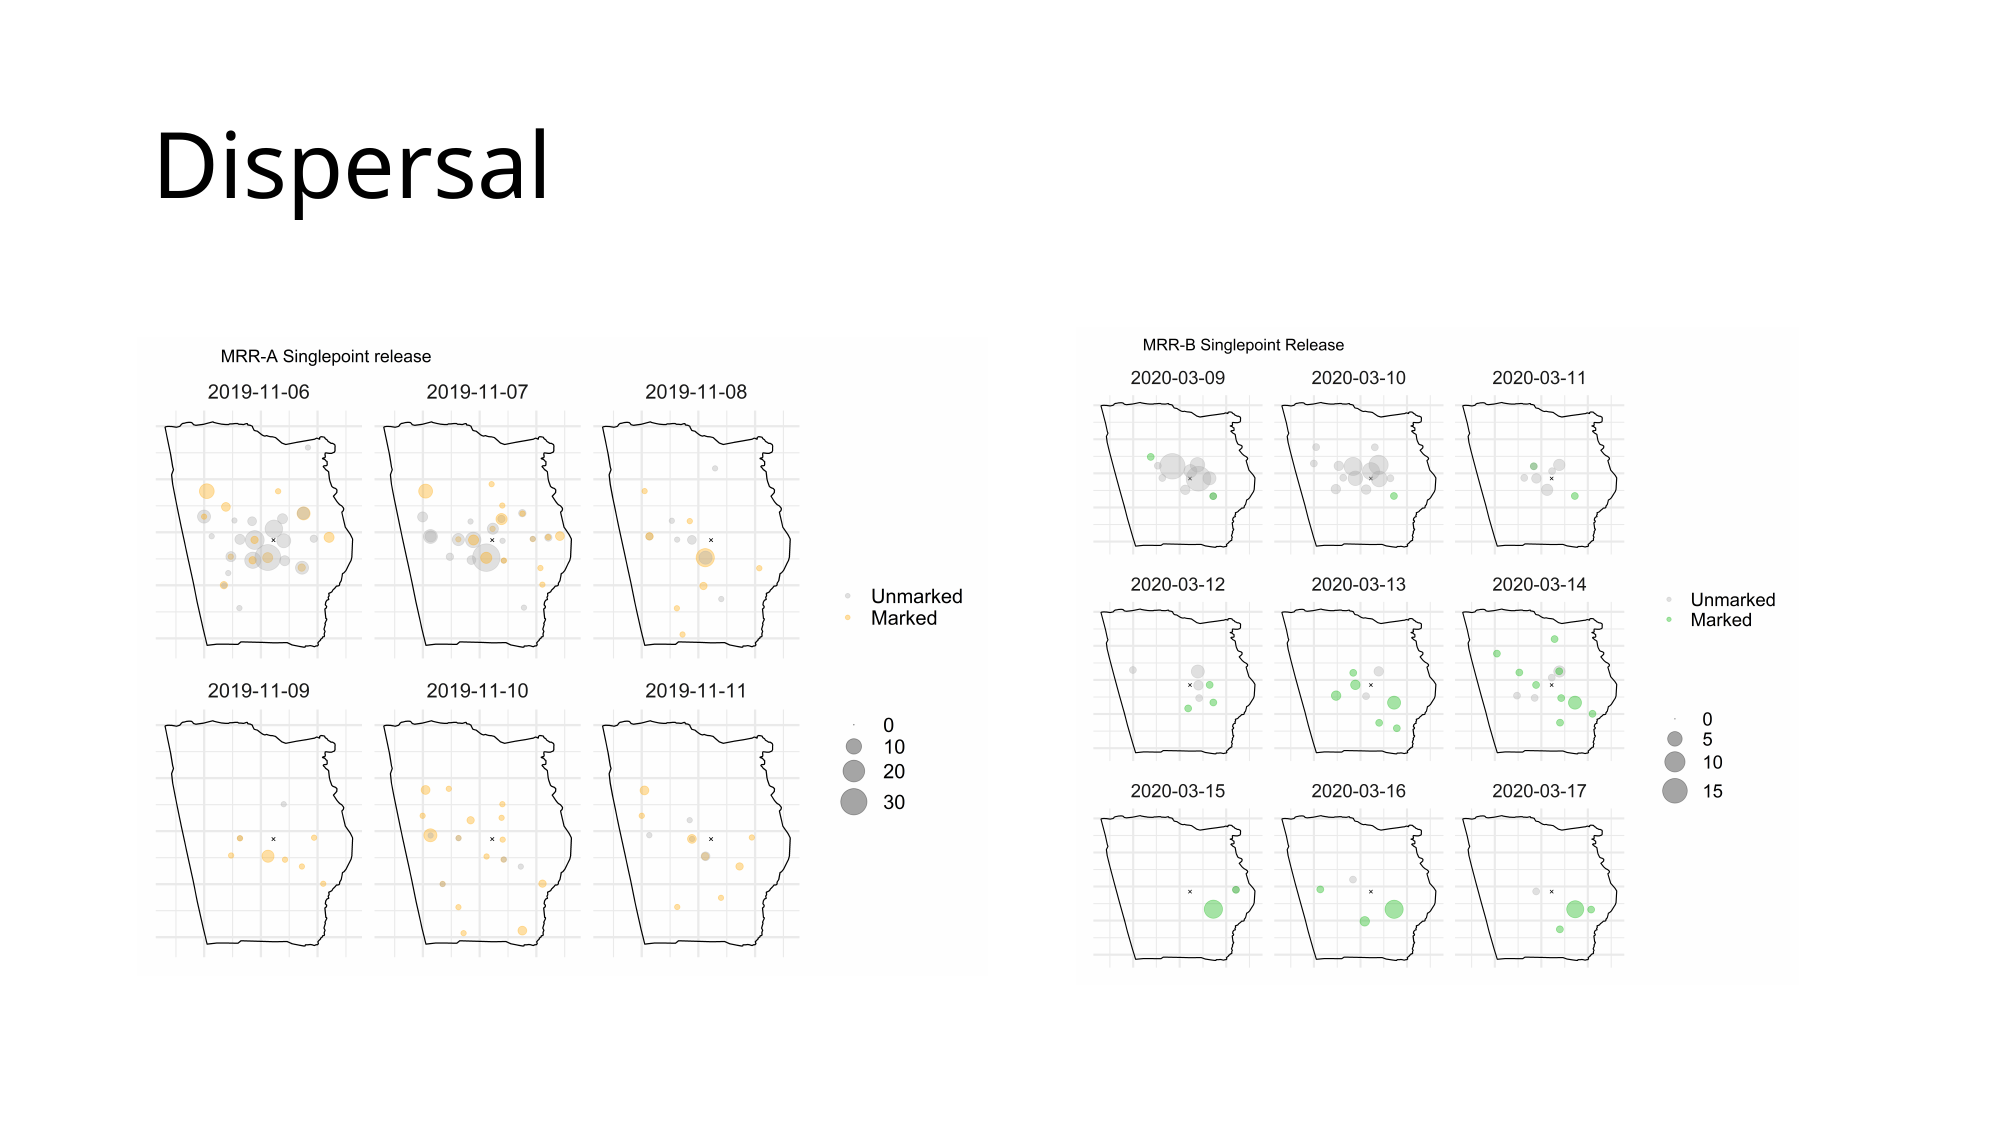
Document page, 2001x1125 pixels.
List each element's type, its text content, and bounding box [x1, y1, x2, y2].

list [1076, 327, 1799, 985]
title Dispersal [137, 59, 1863, 278]
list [137, 337, 988, 976]
